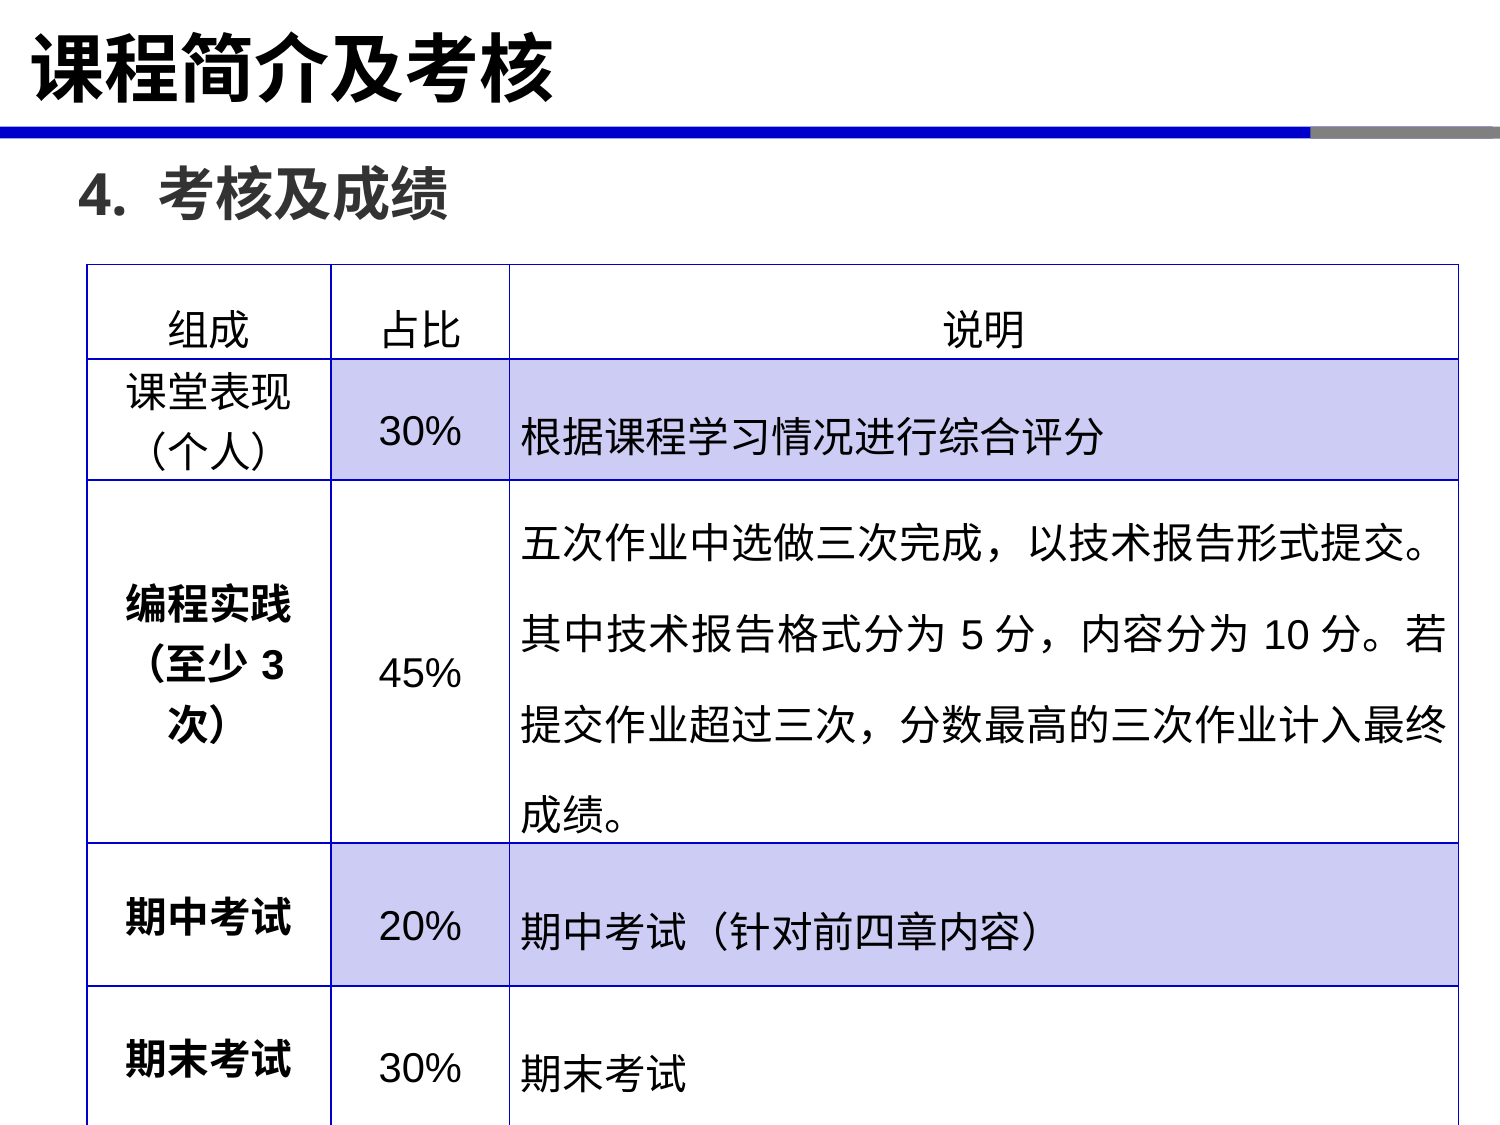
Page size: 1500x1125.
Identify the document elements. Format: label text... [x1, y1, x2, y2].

table_header 说明 [510, 265, 1458, 358]
table_cell 30% [332, 360, 509, 479]
table_cell 30% [332, 987, 509, 1125]
title 课程简介及考核 [0, 1, 1479, 132]
table_cell 20% [332, 844, 509, 985]
table_cell 期末考试 [510, 987, 1458, 1125]
table_cell 课堂表现 （个人） [88, 360, 330, 479]
table_header 占比 [332, 265, 509, 358]
table_cell 期中考试 [88, 844, 330, 985]
text_box 4. 考核及成绩 [63, 149, 1281, 234]
table_header 组成 [88, 265, 330, 358]
table_cell 根据课程学习情况进行综合评分 [510, 360, 1458, 479]
table_cell 期末考试 [88, 987, 330, 1125]
table_cell 45% [332, 481, 509, 842]
table_cell 五次作业中选做三次完成，以技术报告形式提交。其中技术报告格式分为5分，内容分为10分。若提交作业超过三次，分数最高的三次作业计入最终成绩。 [510, 481, 1458, 842]
table_cell 期中考试（针对前四章内容） [510, 844, 1458, 985]
table_cell 编程实践 （至少3次） [88, 481, 330, 842]
